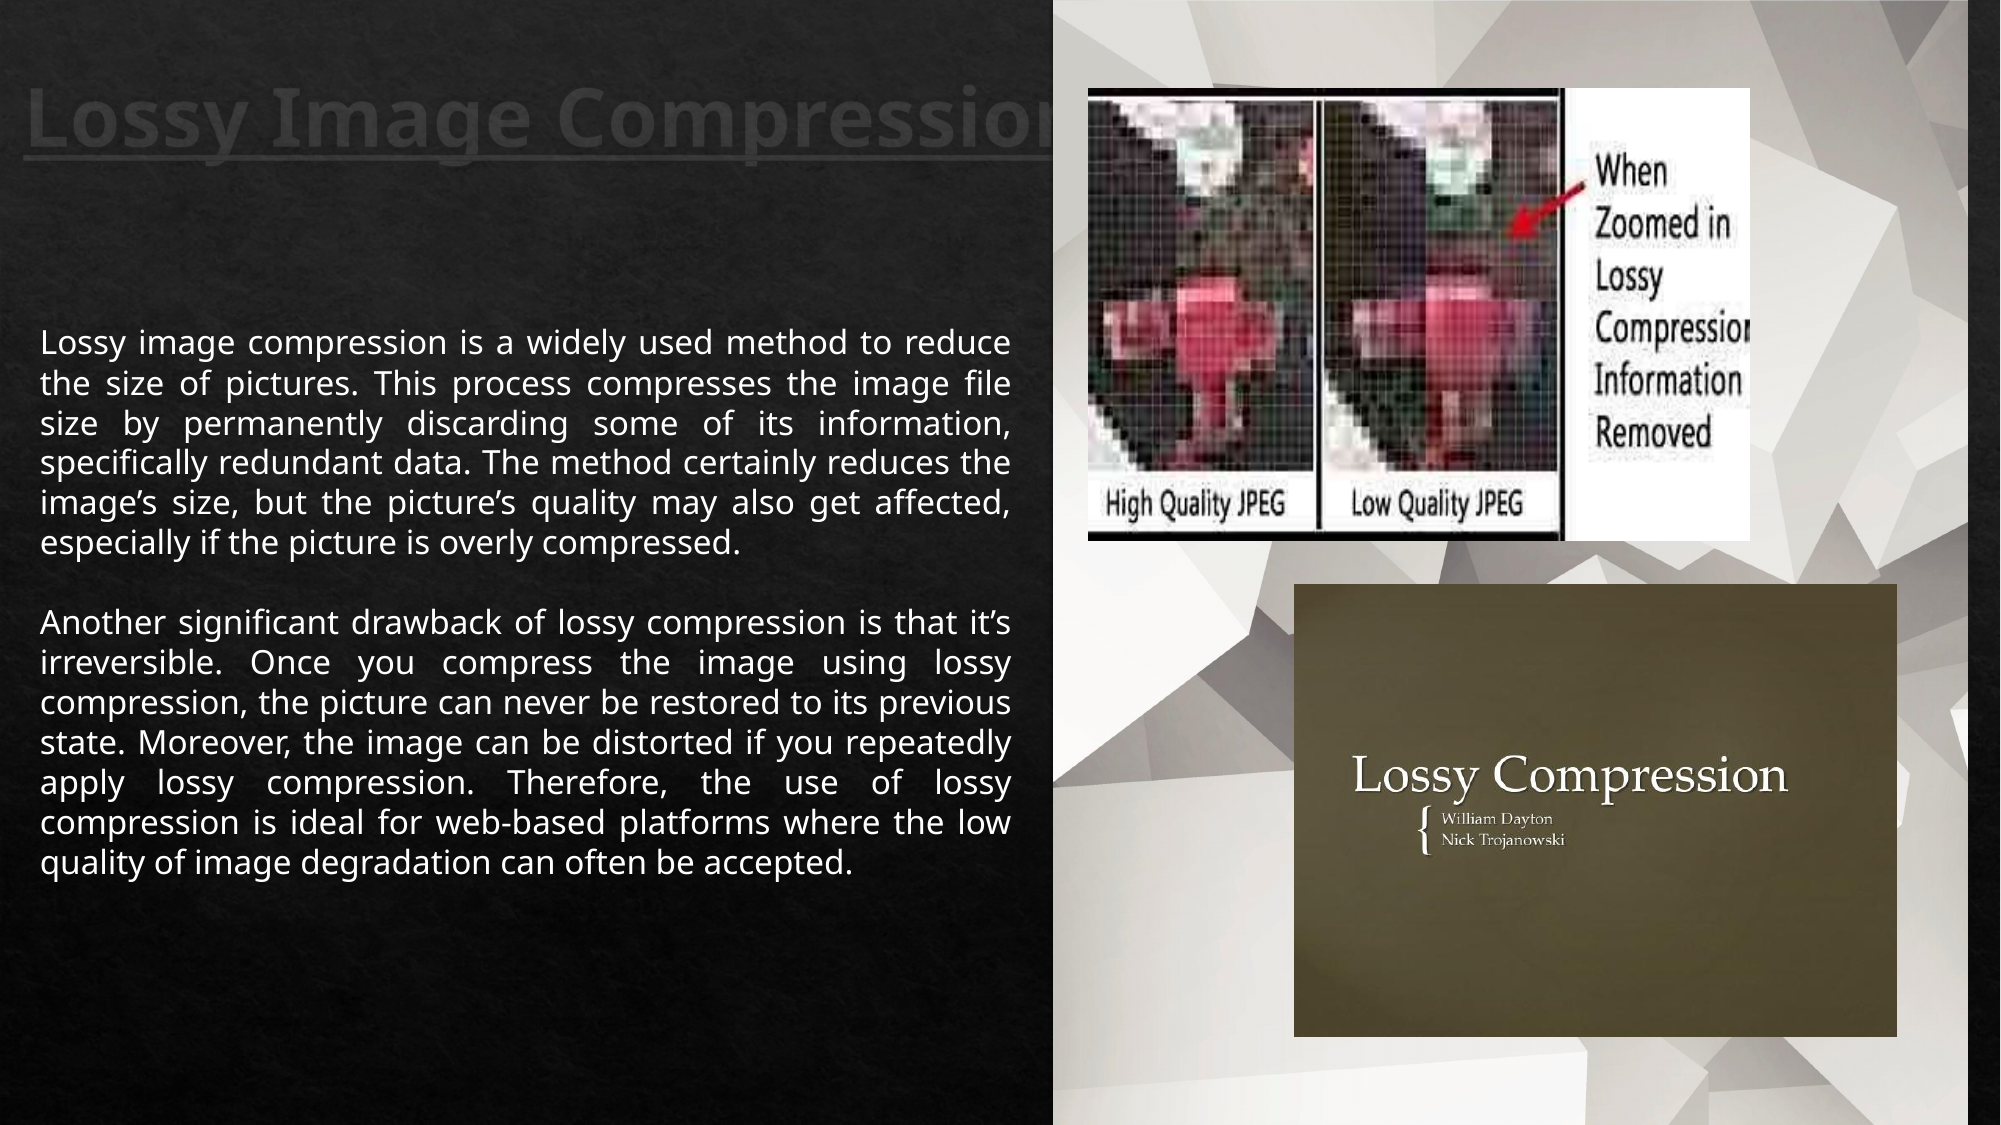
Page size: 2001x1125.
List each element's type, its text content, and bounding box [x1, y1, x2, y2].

text_box Lossy image compression is a widely used method to reduce the size of pictures. This process compresses the image file size by permanently discarding some of its information, specifically redundant data. The method certainly reduces the image’s size, but the picture’s quality may also get affected, especially if the picture is overly compressed. Another significant drawback of lossy compression is that it’s irreversible. Once you compress the image using lossy compression, the picture can never be restored to its previous state. Moreover, the image can be distorted if you repeatedly apply lossy compression. Therefore, the use of lossy compression is ideal for web-based platforms where the low quality of image degradation can often be accepted. [25, 314, 1028, 934]
picture [1088, 88, 1750, 541]
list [1052, 0, 1968, 1125]
title Lossy Image Compression [0, 66, 1044, 273]
picture [1294, 584, 1897, 1037]
